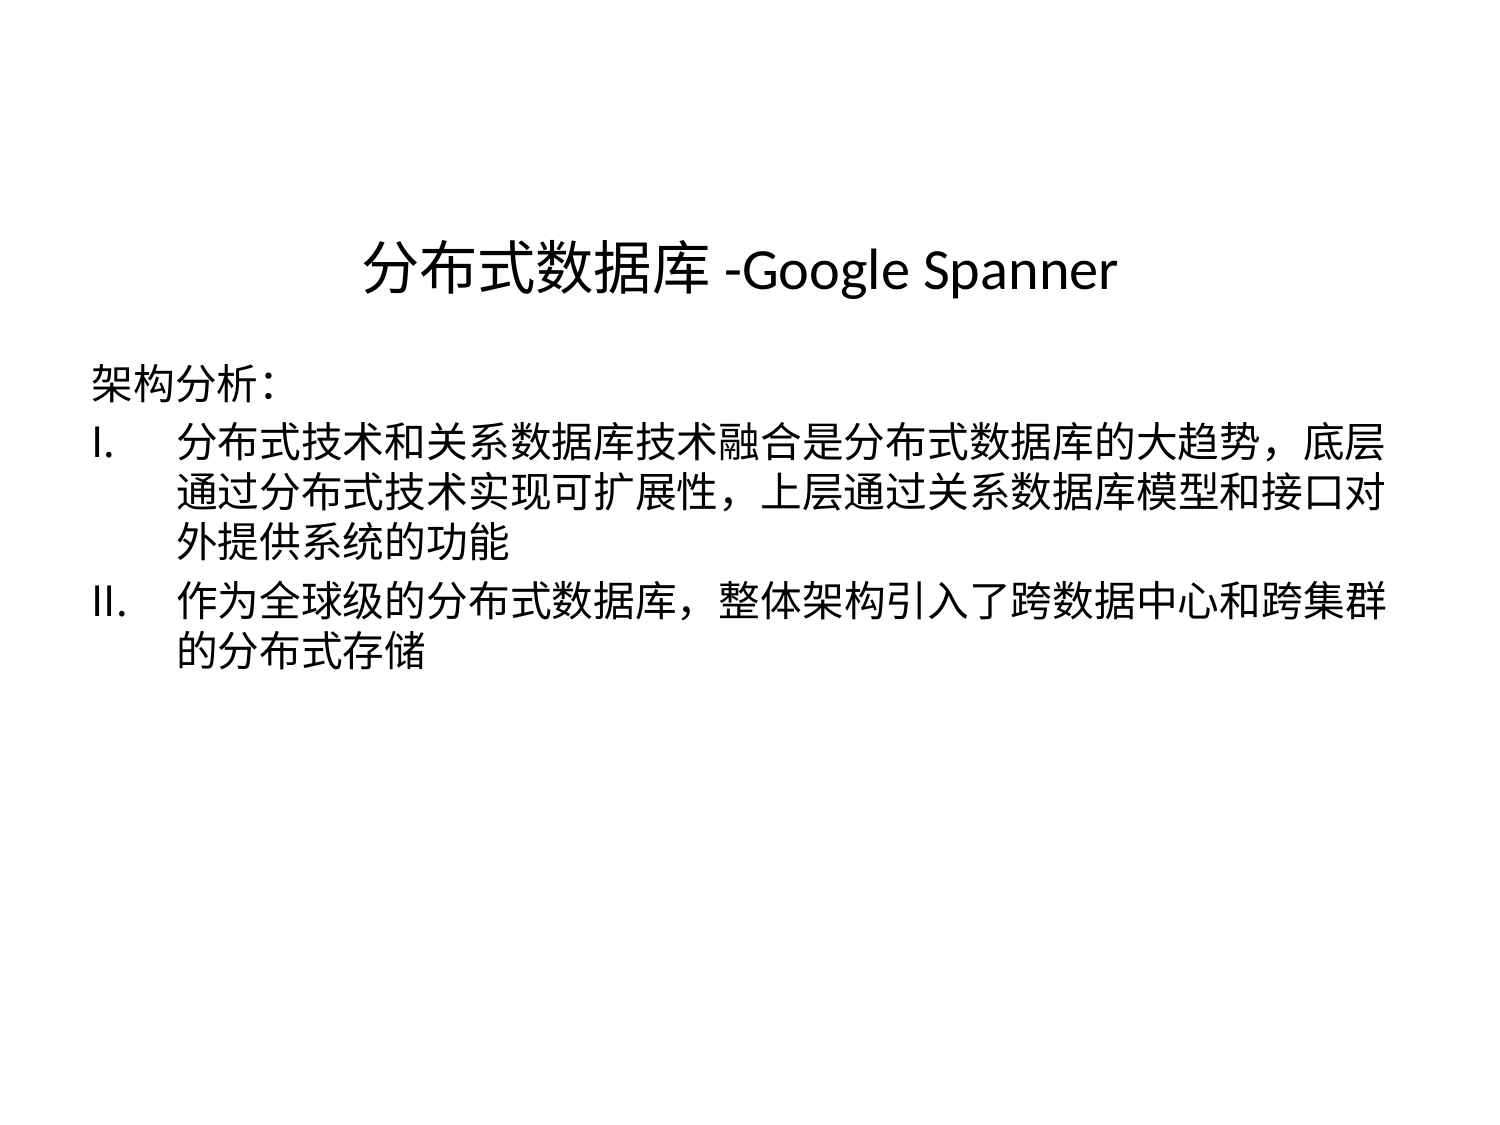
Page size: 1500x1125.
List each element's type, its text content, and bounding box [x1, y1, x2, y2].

title 分布式数据库-Google Spanner [64, 172, 1415, 361]
list 架构分析： 分布式技术和关系数据库技术融合是分布式数据库的大趋势，底层通过分布式技术实现可扩展性，上层通过关系数据库模型和接口对外提供系统的功能 作为全球级的分布式数据库，整体架构引入了跨数据中心和跨集群的分布式存储 [76, 349, 1427, 1093]
